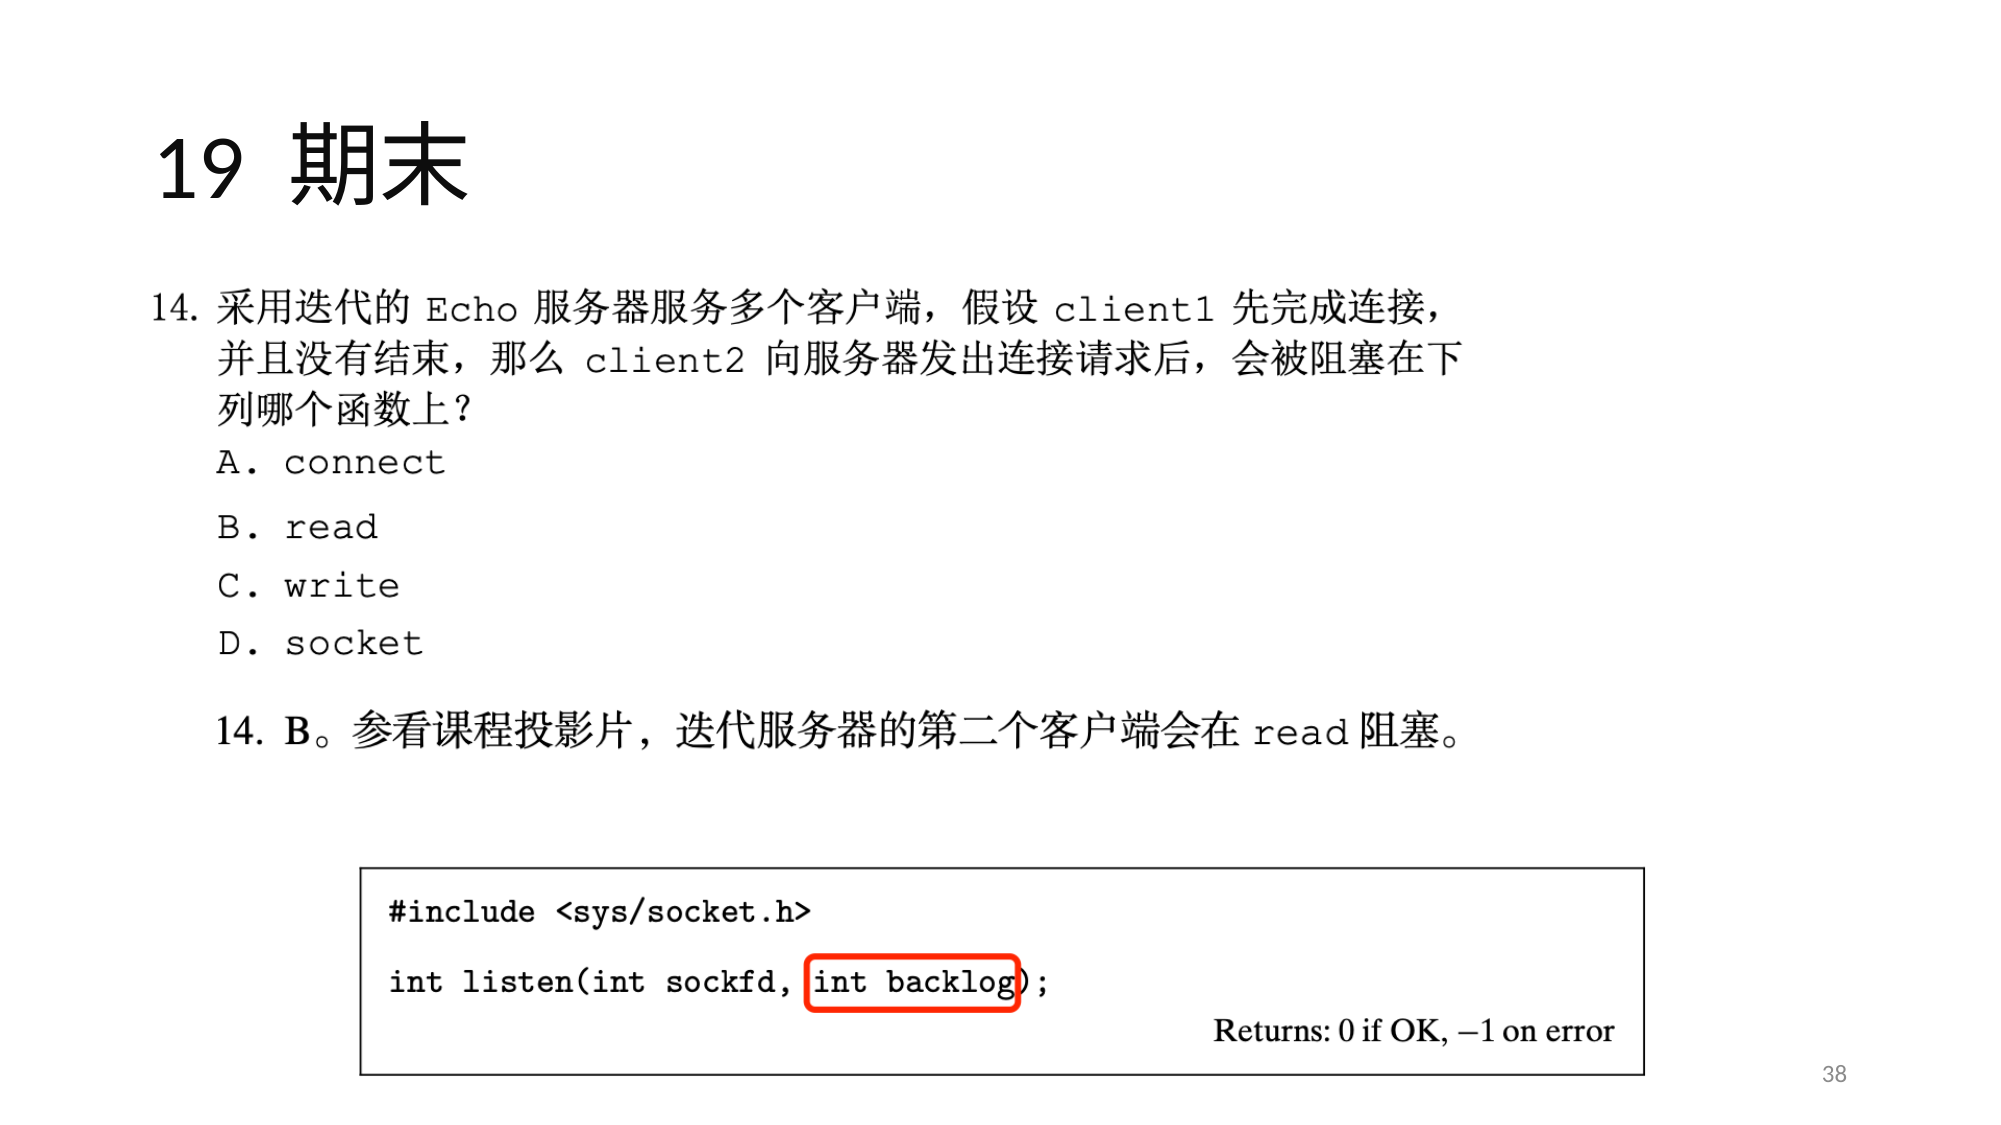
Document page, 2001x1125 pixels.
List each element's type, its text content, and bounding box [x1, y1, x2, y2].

title 19 期末 [137, 59, 1863, 278]
picture [332, 837, 1668, 1103]
picture [192, 684, 1488, 779]
picture [137, 277, 1498, 674]
slide_number 38 [1668, 1042, 1863, 1103]
